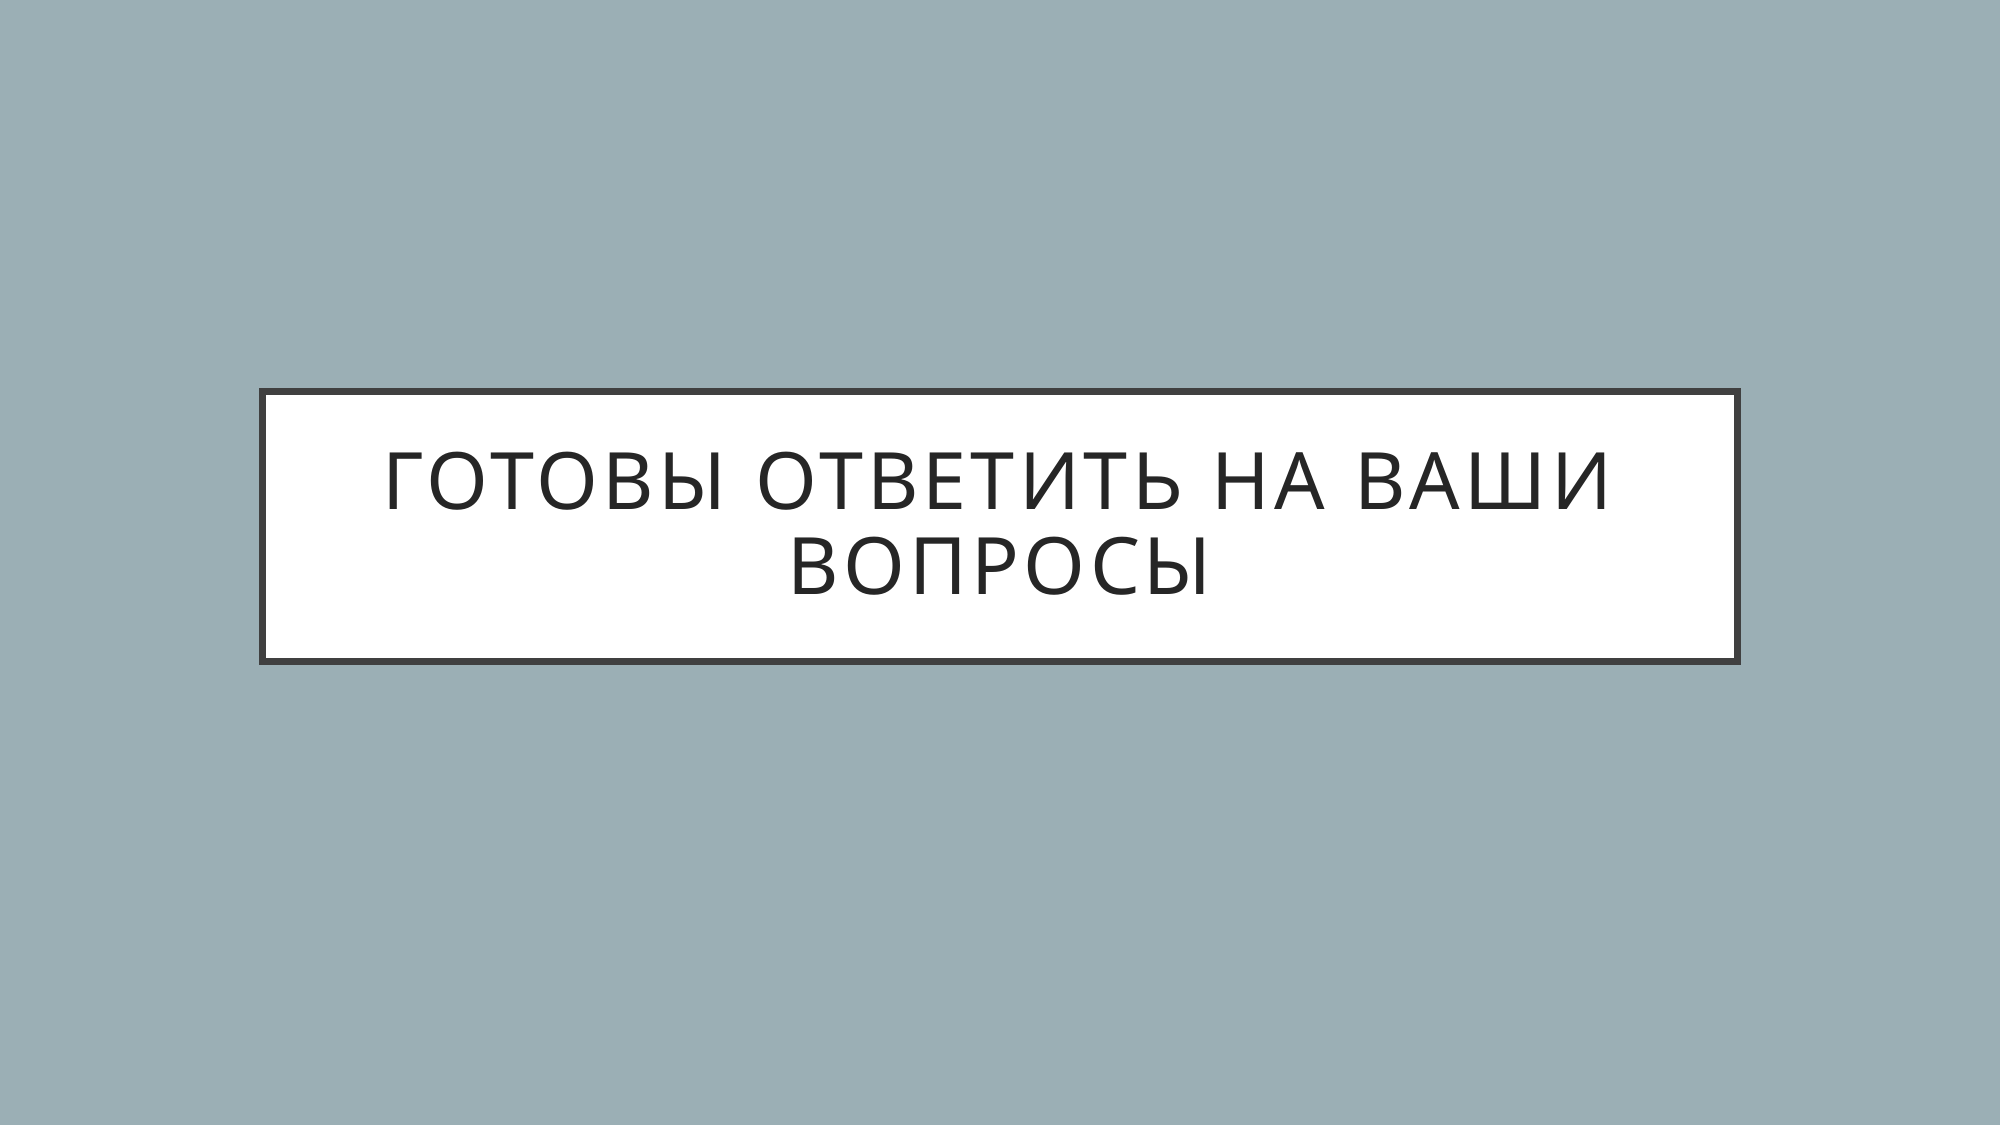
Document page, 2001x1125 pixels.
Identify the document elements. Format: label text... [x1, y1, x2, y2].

title Готовы ответить на ваши вопросы [259, 388, 1741, 665]
